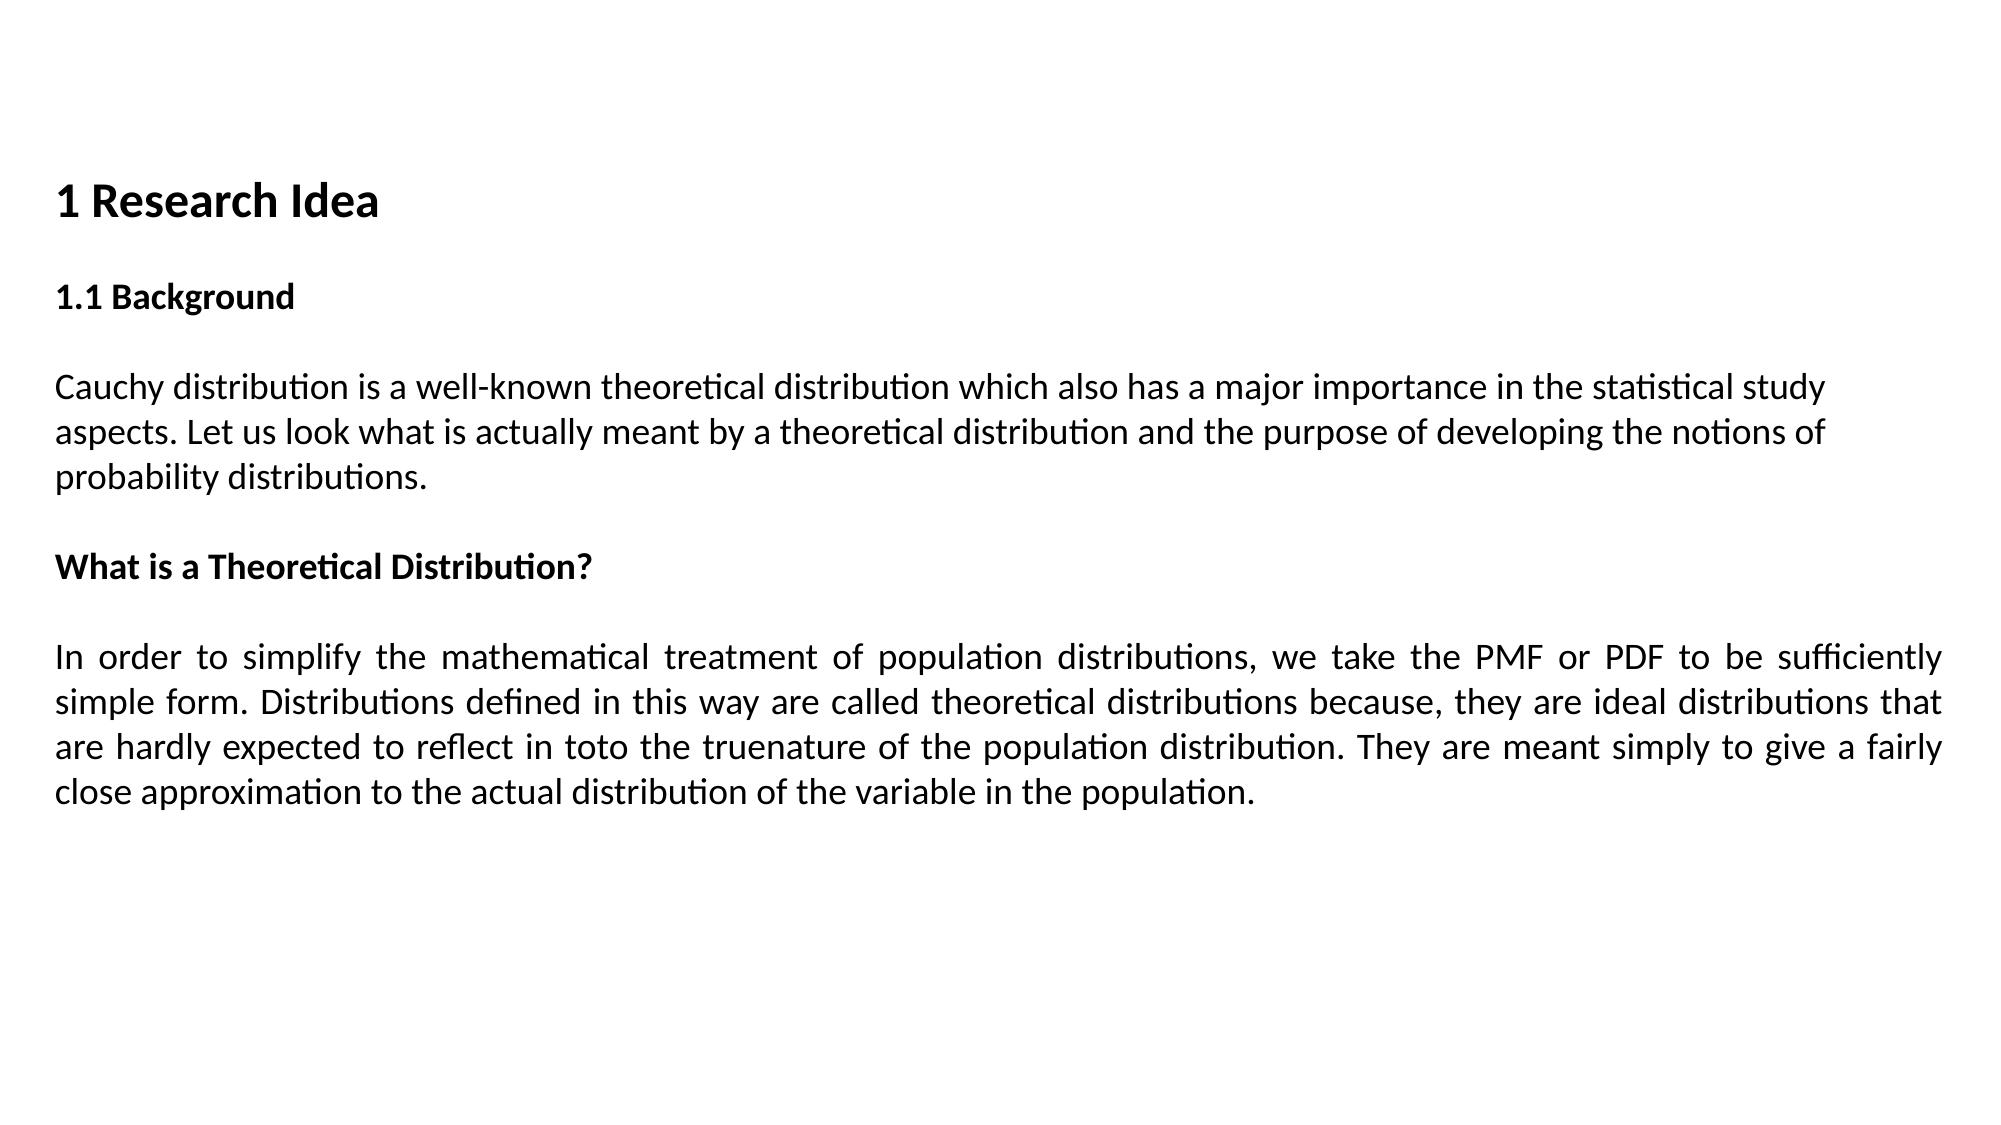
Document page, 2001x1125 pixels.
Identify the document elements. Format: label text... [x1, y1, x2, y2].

text_box 1 Research Idea 1.1 Background Cauchy distribution is a well-known theoretical distribution which also has a major importance in the statistical study aspects. Let us look what is actually meant by a theoretical distribution and the purpose of developing the notions of probability distributions. What is a Theoretical Distribution? In order to simplify the mathematical treatment of population distributions, we take the PMF or PDF to be sufficiently simple form. Distributions defined in this way are called theoretical distributions because, they are ideal distributions that are hardly expected to reflect in toto the truenature of the population distribution. They are meant simply to give a fairly close approximation to the actual distribution of the variable in the population. [40, 159, 1960, 865]
